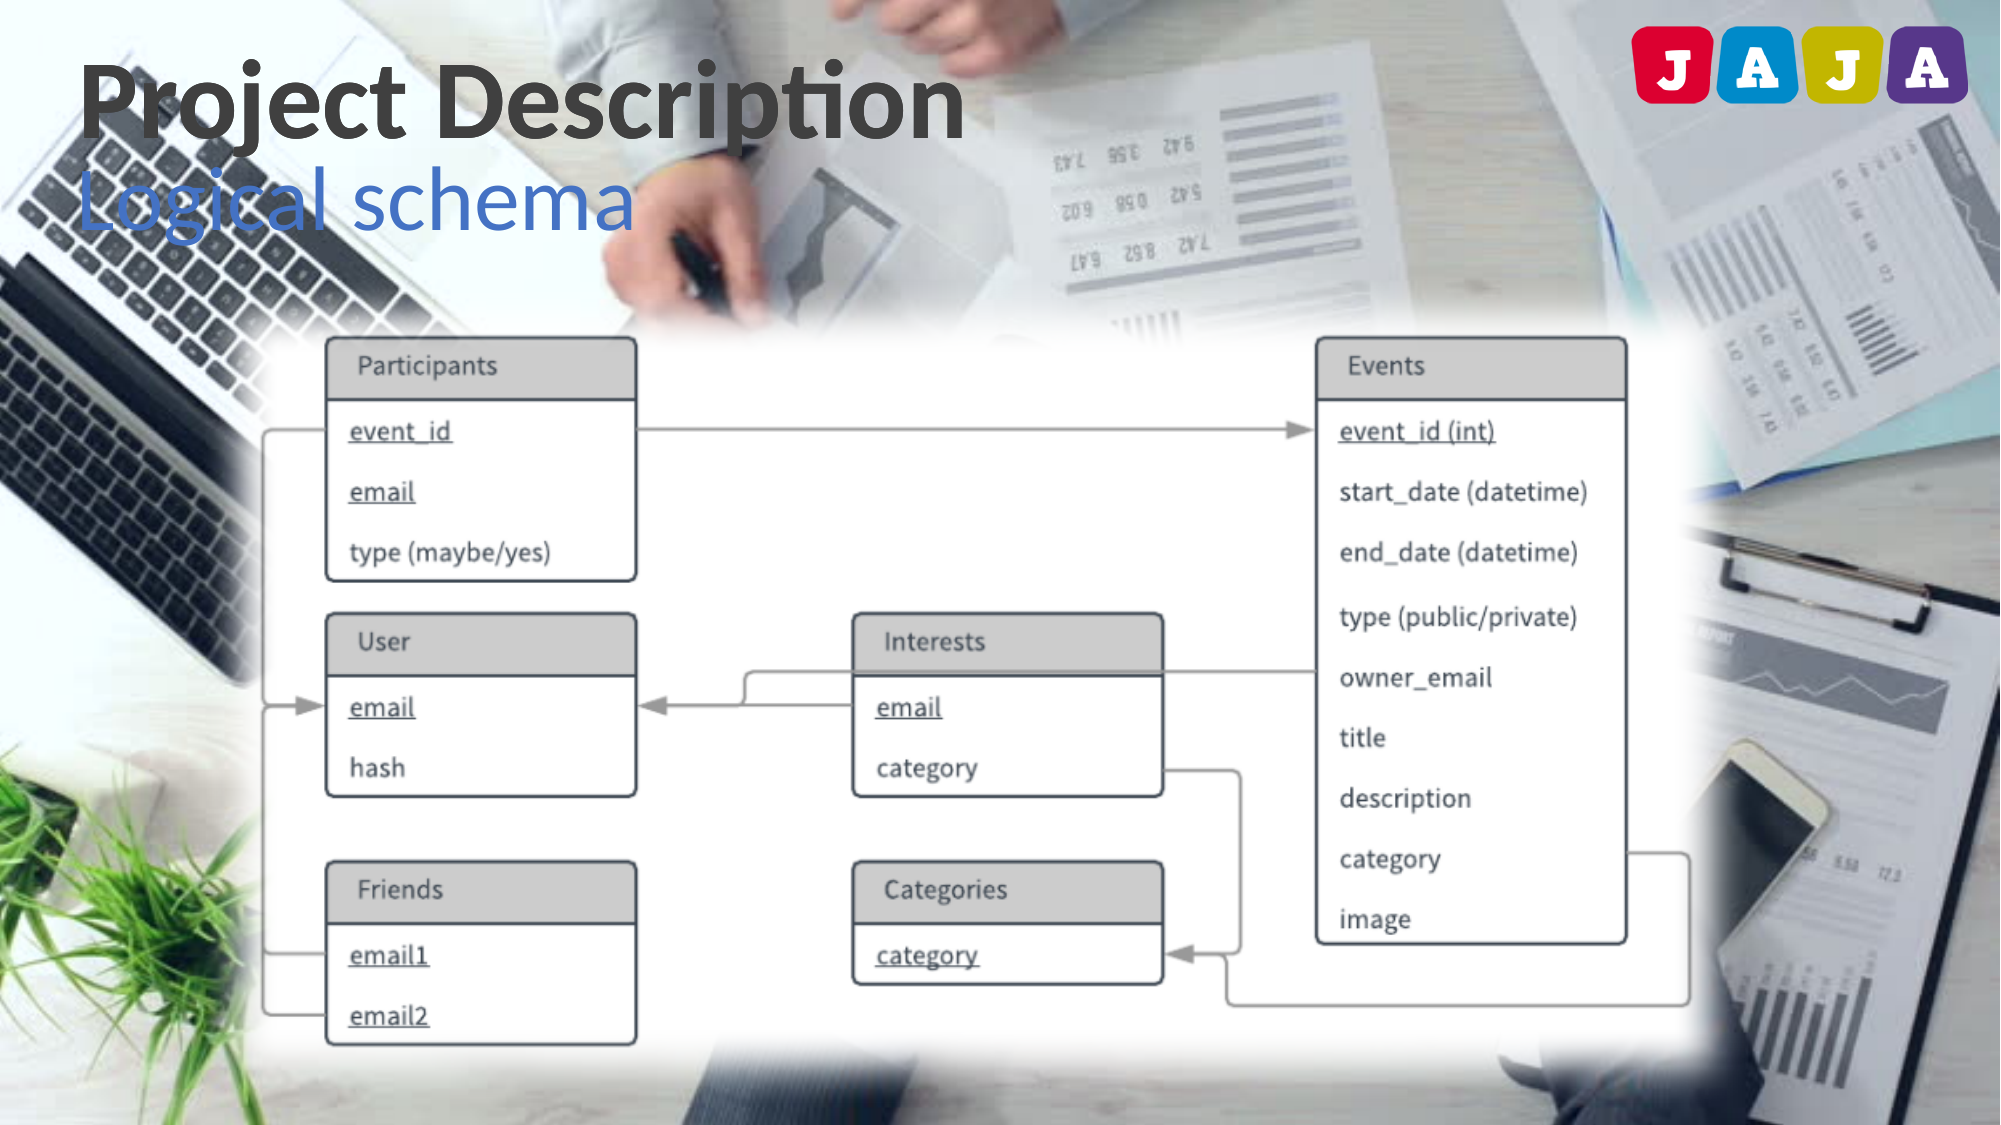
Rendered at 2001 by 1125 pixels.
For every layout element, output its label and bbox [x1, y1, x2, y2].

text_box [59, 18, 989, 258]
picture [0, 0, 2000, 1125]
